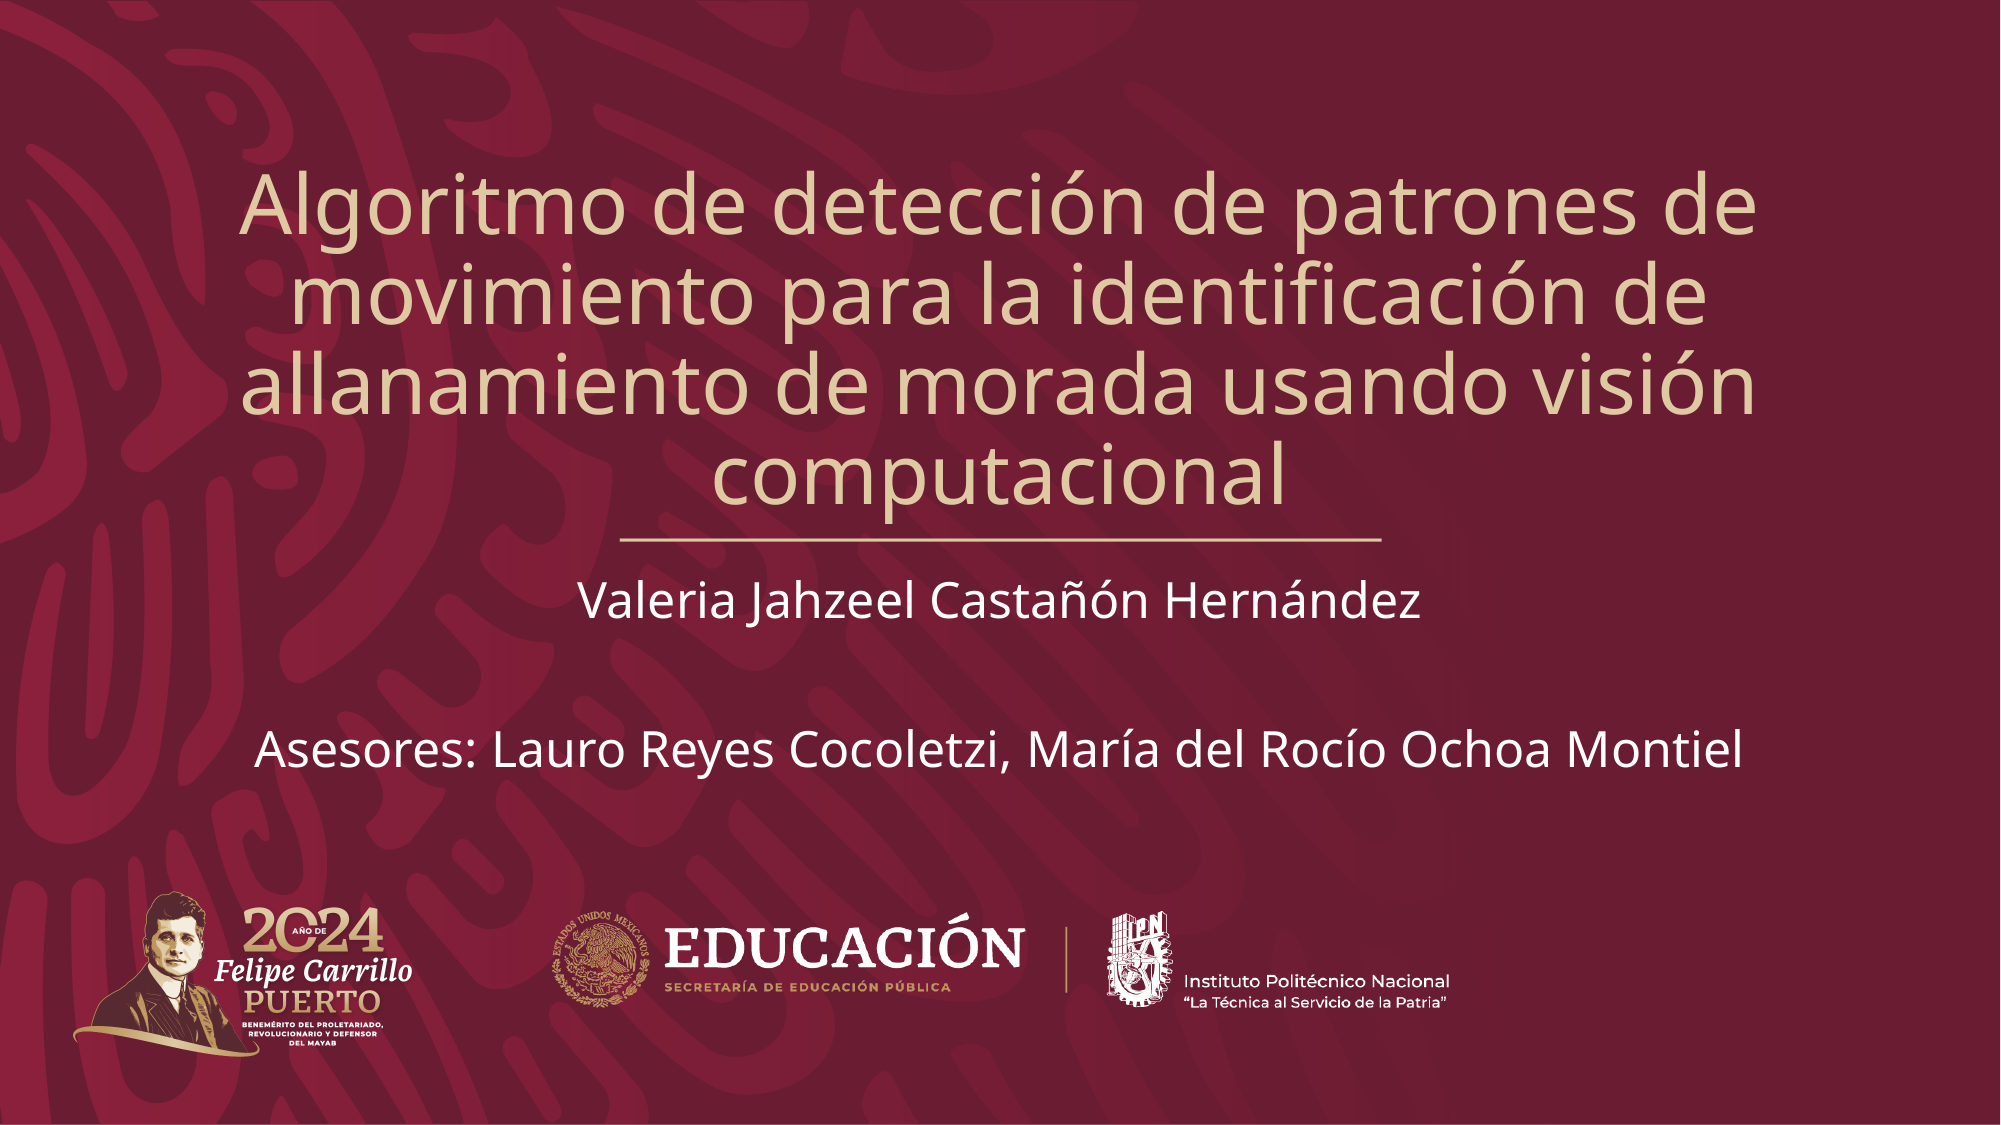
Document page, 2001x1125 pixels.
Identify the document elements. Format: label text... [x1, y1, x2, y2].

list Valeria Jahzeel Castañón Hernández Asesores: Lauro Reyes Cocoletzi, María del Rocío Ochoa Montiel [59, 567, 1941, 791]
title Algoritmo de detección de patrones de movimiento para la identificación de allanamiento de morada usando visión computacional [59, 155, 1941, 517]
picture [0, 0, 2001, 1125]
